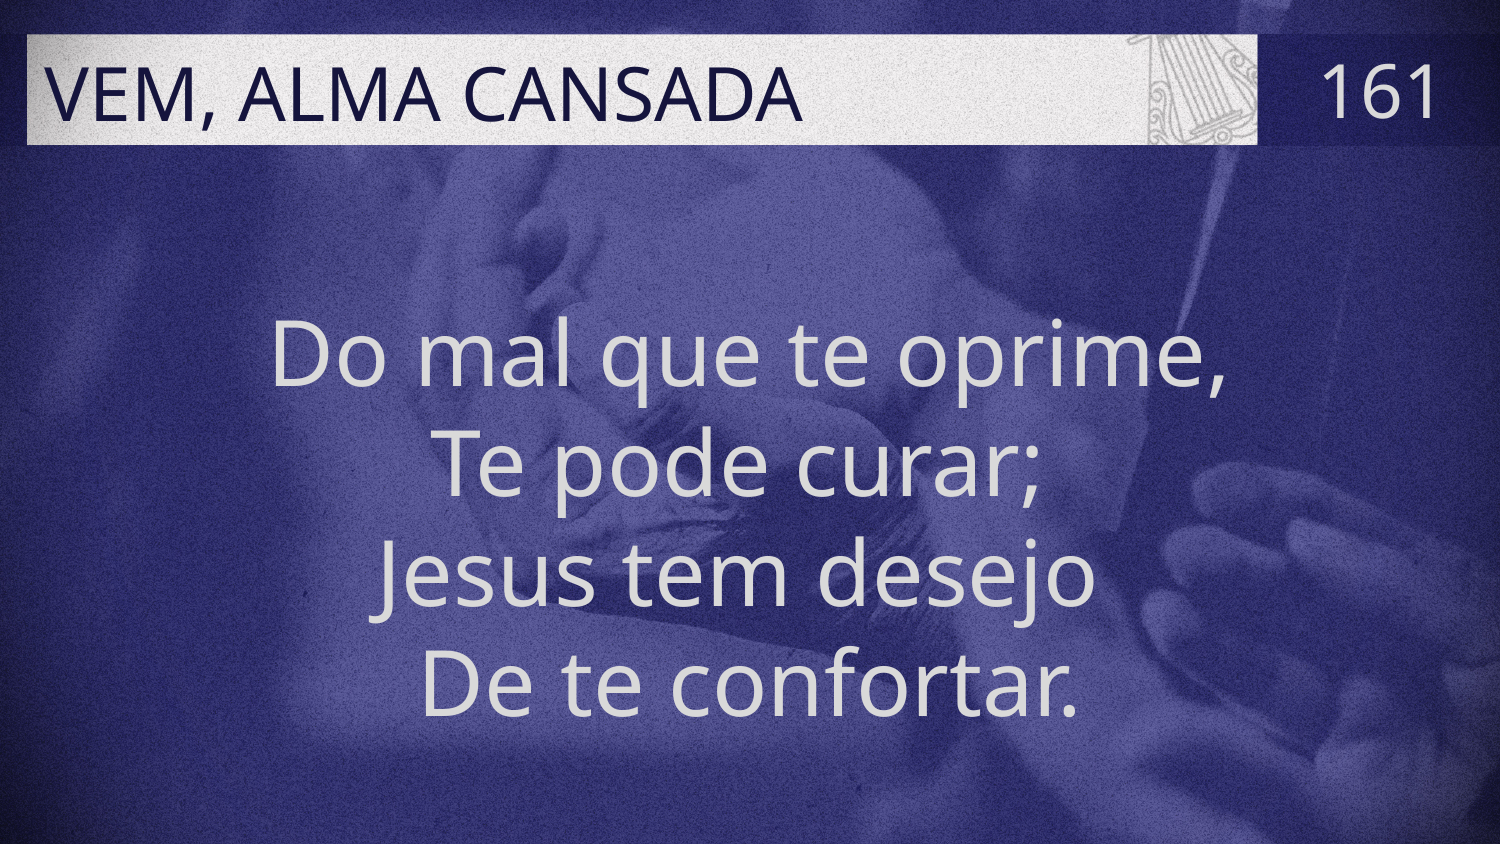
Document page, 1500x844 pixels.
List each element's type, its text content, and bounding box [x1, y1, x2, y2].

list Do mal que te oprime, Te pode curar; Jesus tem desejo De te confortar. [0, 185, 1500, 844]
picture [0, 0, 1500, 185]
title VEM, ALMA CANSADA [29, 33, 1258, 151]
list 161 [1281, 36, 1483, 143]
